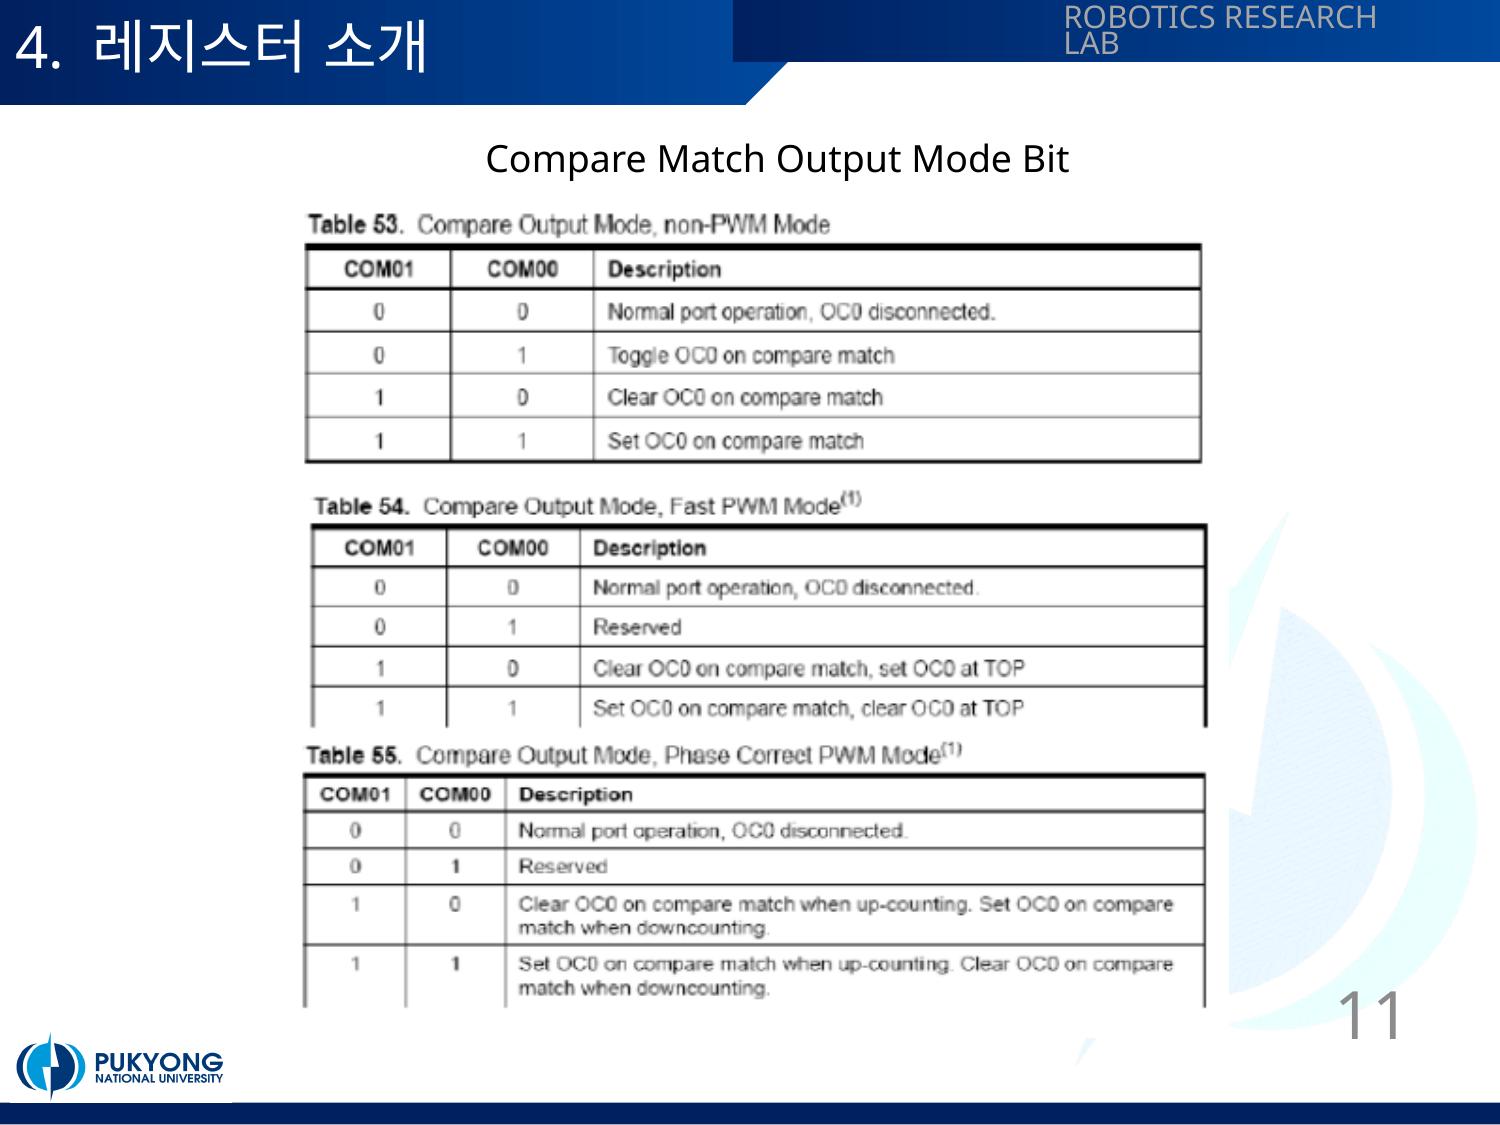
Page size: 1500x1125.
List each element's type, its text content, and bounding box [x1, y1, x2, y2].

text_box Compare Match Output Mode Bit [470, 127, 1107, 188]
title 4. 레지스터 소개 [0, 12, 733, 88]
picture [10, 1030, 232, 1103]
slide_number 11 [1088, 988, 1426, 1048]
picture [271, 200, 1229, 1038]
